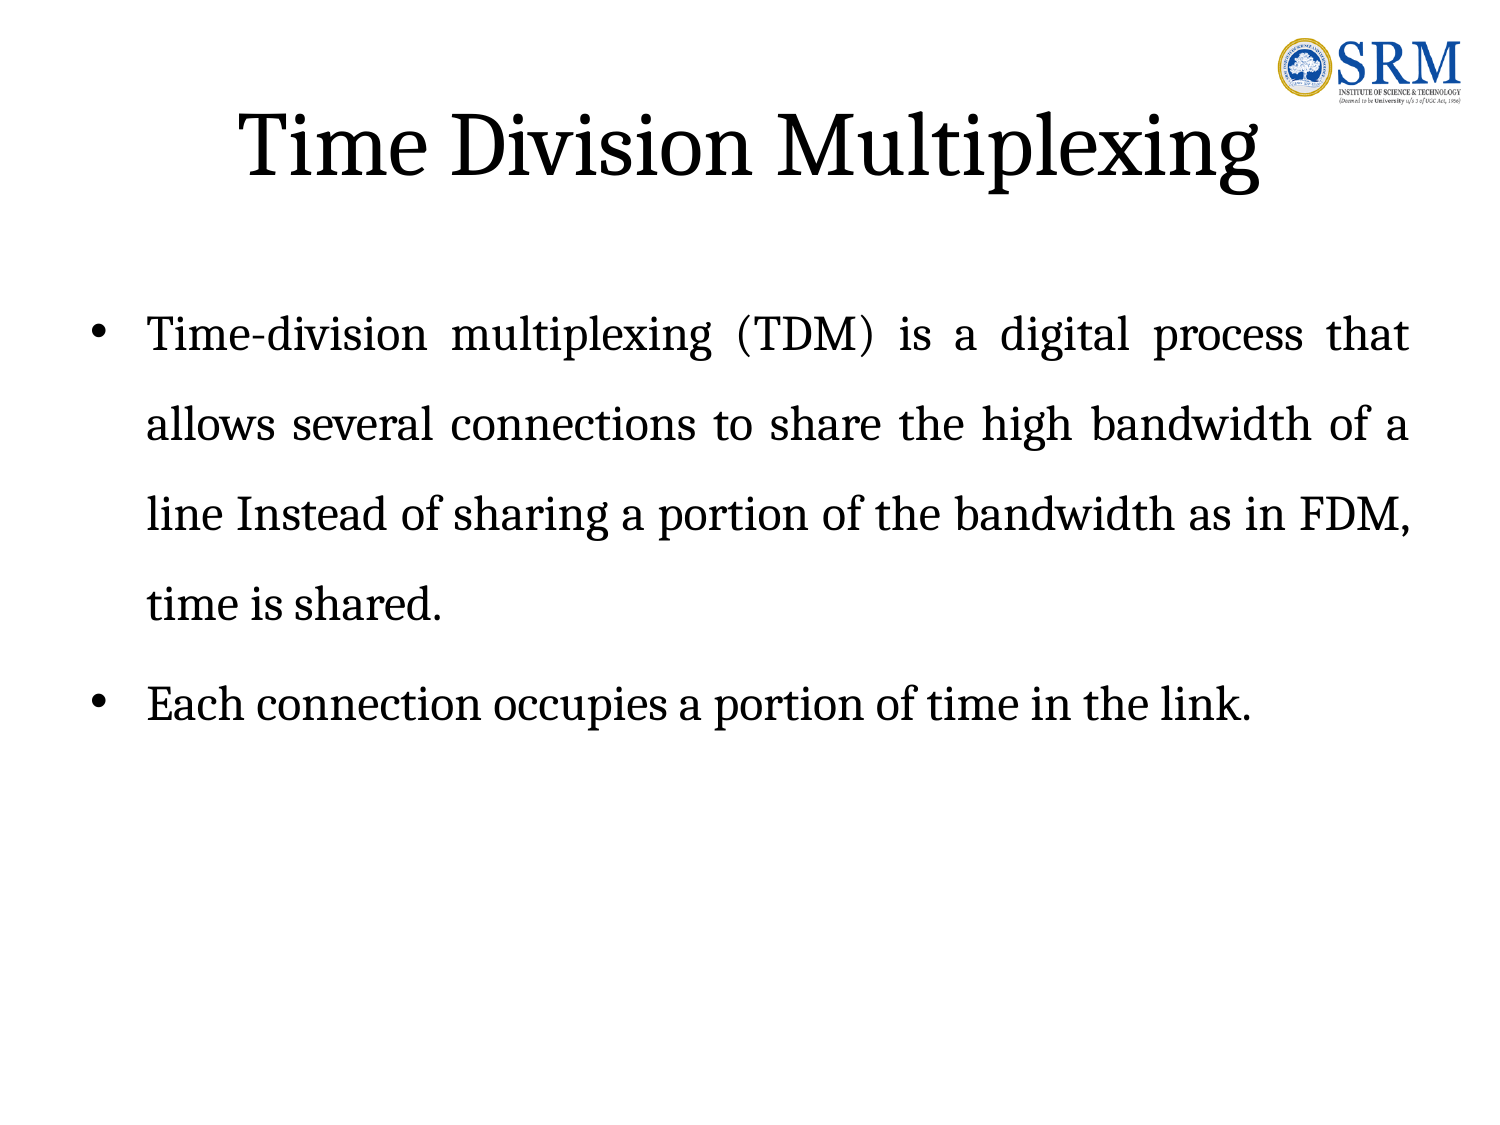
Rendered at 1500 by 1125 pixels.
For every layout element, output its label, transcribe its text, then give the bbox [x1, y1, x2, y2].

picture [1275, 25, 1466, 113]
list Time-division multiplexing (TDM) is a digital process that allows several connections to share the high bandwidth of a line Instead of sharing a portion of the bandwidth as in FDM, time is shared. Each connection occupies a portion of time in the link. [74, 262, 1426, 1006]
title Time Division Multiplexing [74, 44, 1426, 233]
